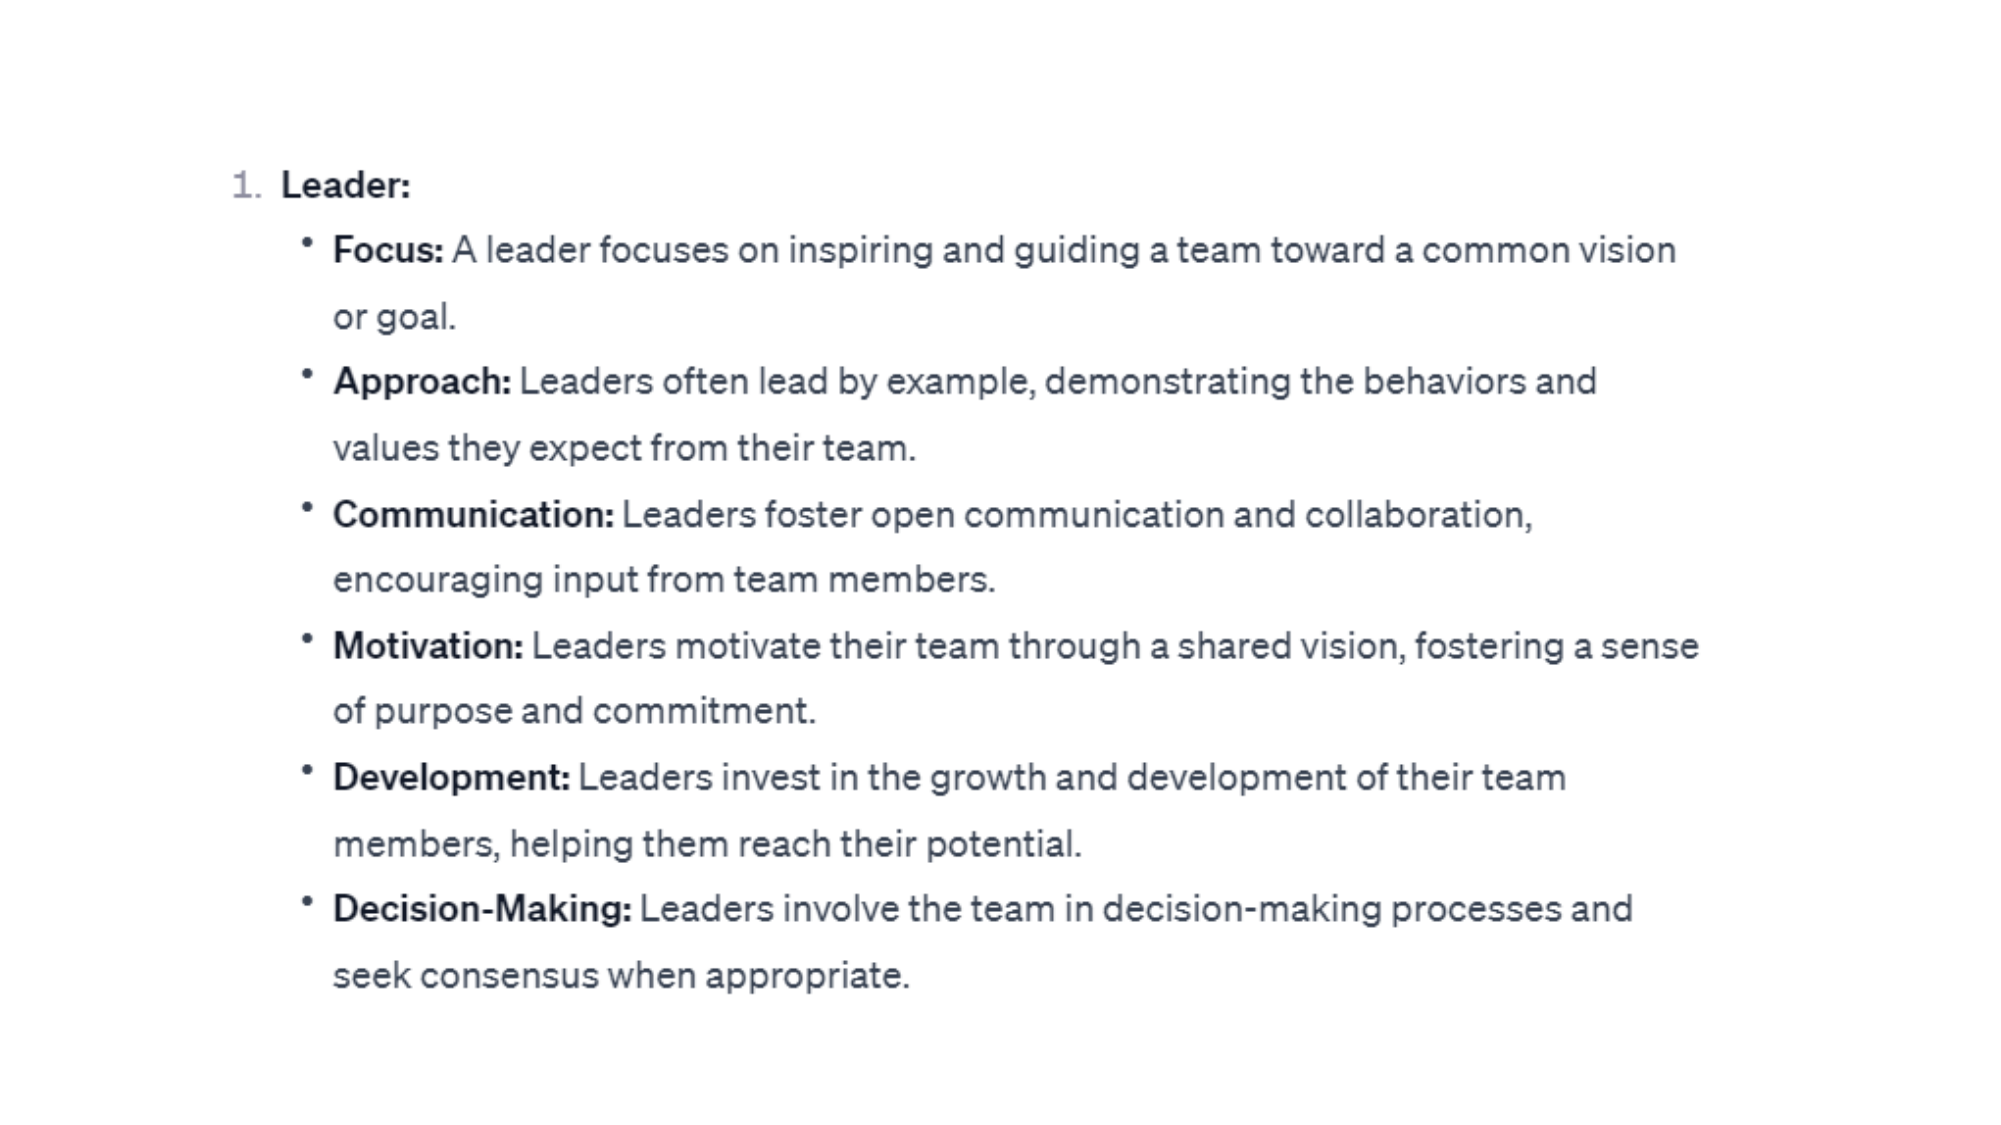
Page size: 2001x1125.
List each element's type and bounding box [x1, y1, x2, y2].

list [105, 112, 1895, 1012]
